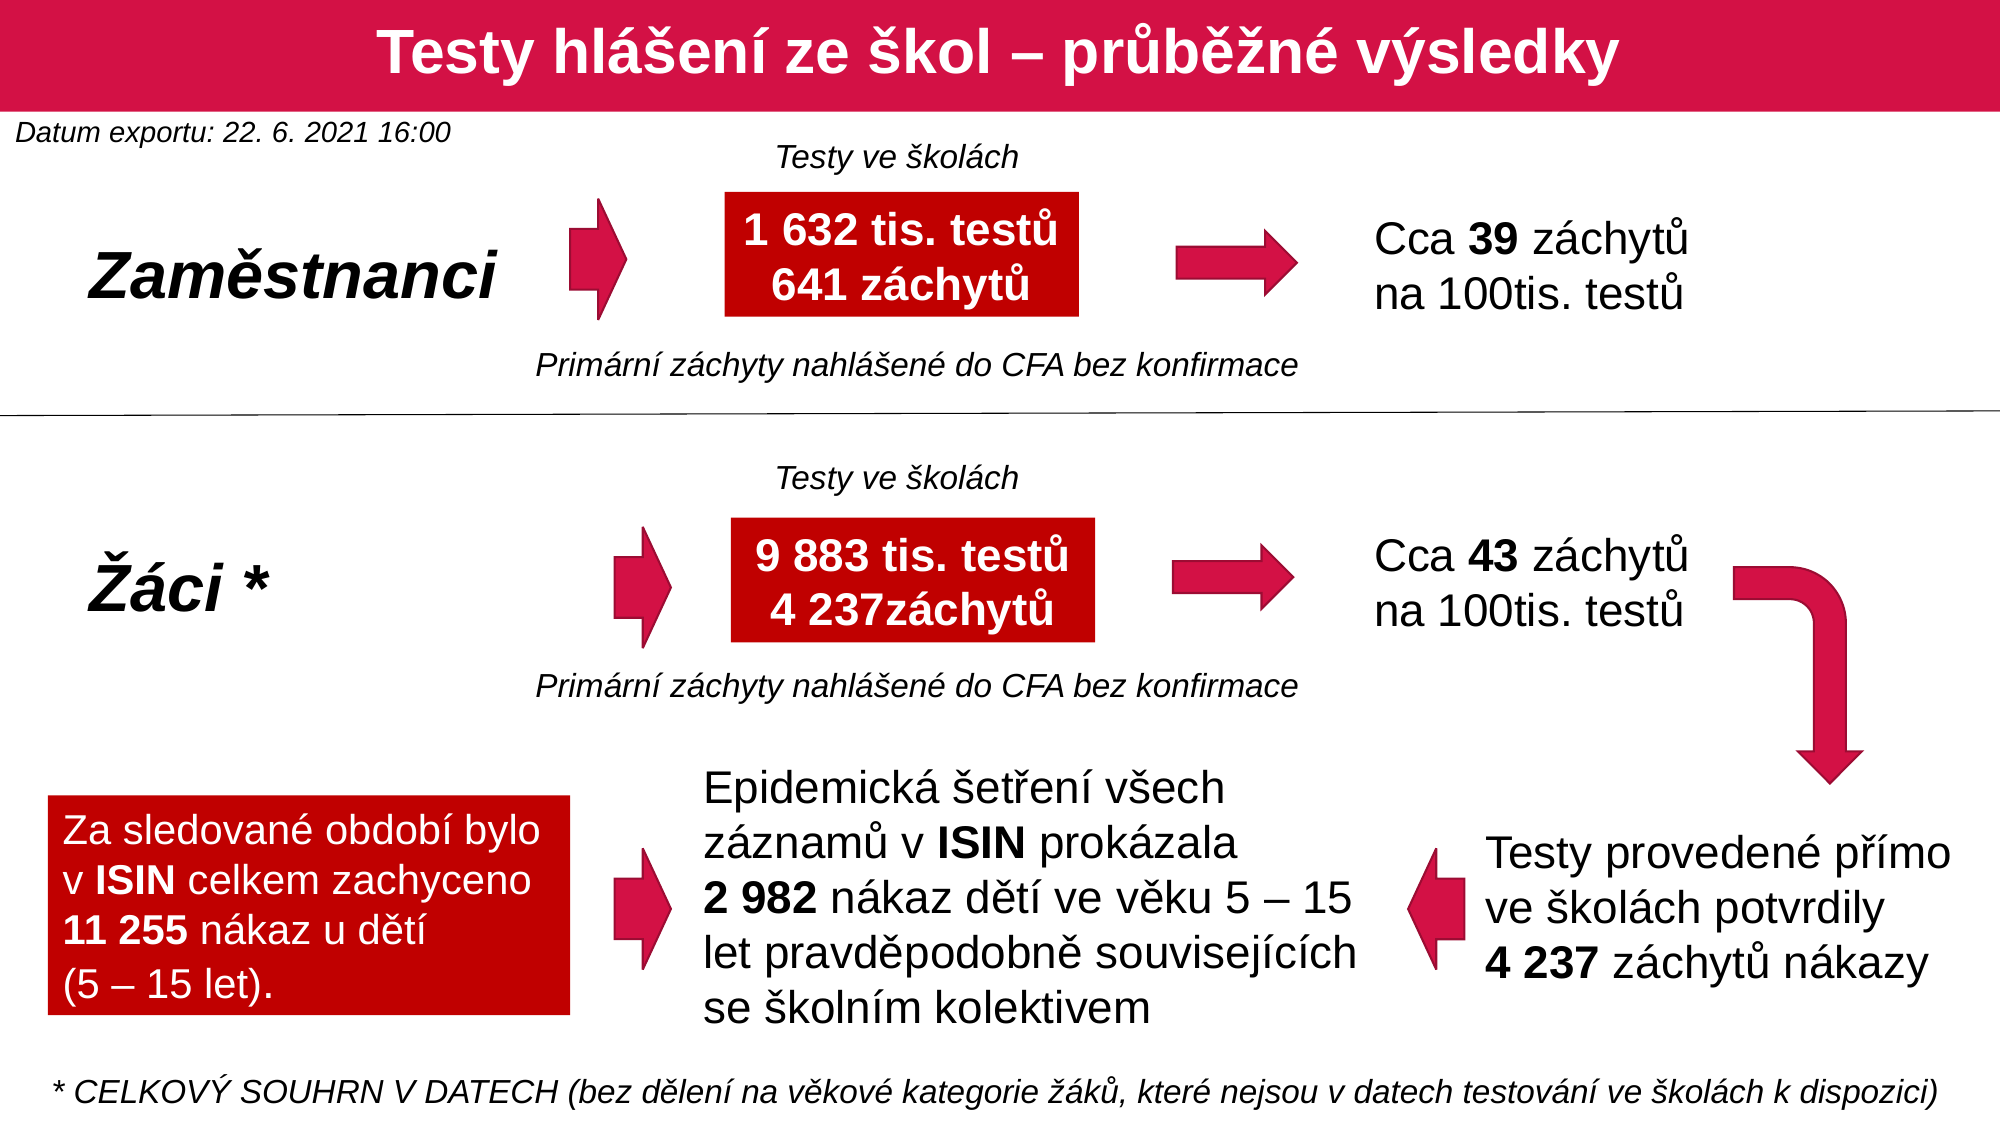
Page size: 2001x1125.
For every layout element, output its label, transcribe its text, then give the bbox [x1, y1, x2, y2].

text_box Za sledované období bylo v ISIN celkem zachyceno 11 255 nákaz u dětí (5 – 15 let). [47, 795, 571, 1016]
text_box Testy provedené přímo ve školách potvrdily 4 237 záchytů nákazy [1470, 815, 1998, 996]
text_box Cca 43 záchytů na 100tis. testů [1359, 518, 1766, 643]
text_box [0, 410, 2000, 416]
text_box * CELKOVÝ SOUHRN V DATECH (bez dělení na věkové kategorie žáků, které nejsou v datech testování ve školách k dispozici) [36, 1062, 2000, 1118]
text_box Testy ve školách [598, 128, 1205, 183]
text_box Datum exportu: 22. 6. 2021 16:00 [0, 106, 467, 157]
text_box Cca 39 záchytů na 100tis. testů [1359, 201, 1766, 326]
text_box Primární záchyty nahlášené do CFA bez konfirmace [272, 656, 1564, 712]
text_box 9 883 tis. testů 4 237záchytů [730, 517, 1096, 643]
text_box [569, 198, 628, 321]
text_box [1732, 566, 1865, 785]
title Testy hlášení ze škol – průběžné výsledky [27, 6, 1972, 101]
text_box [613, 847, 673, 971]
text_box Testy ve školách [598, 449, 1205, 504]
text_box Žáci * [74, 537, 529, 632]
text_box Epidemická šetření všech záznamů v ISIN prokázala 2 982 nákaz dětí ve věku 5 – 15 let pravděpodobně souvisejících se školním kolektivem [688, 750, 1399, 1040]
text_box [1175, 228, 1299, 298]
text_box 1 632 tis. testů 641 záchytů [724, 191, 1079, 317]
text_box Zaměstnanci [74, 224, 529, 320]
text_box [613, 526, 673, 649]
text_box [1171, 542, 1295, 612]
text_box [1406, 847, 1466, 971]
text_box Primární záchyty nahlášené do CFA bez konfirmace [272, 335, 1564, 391]
